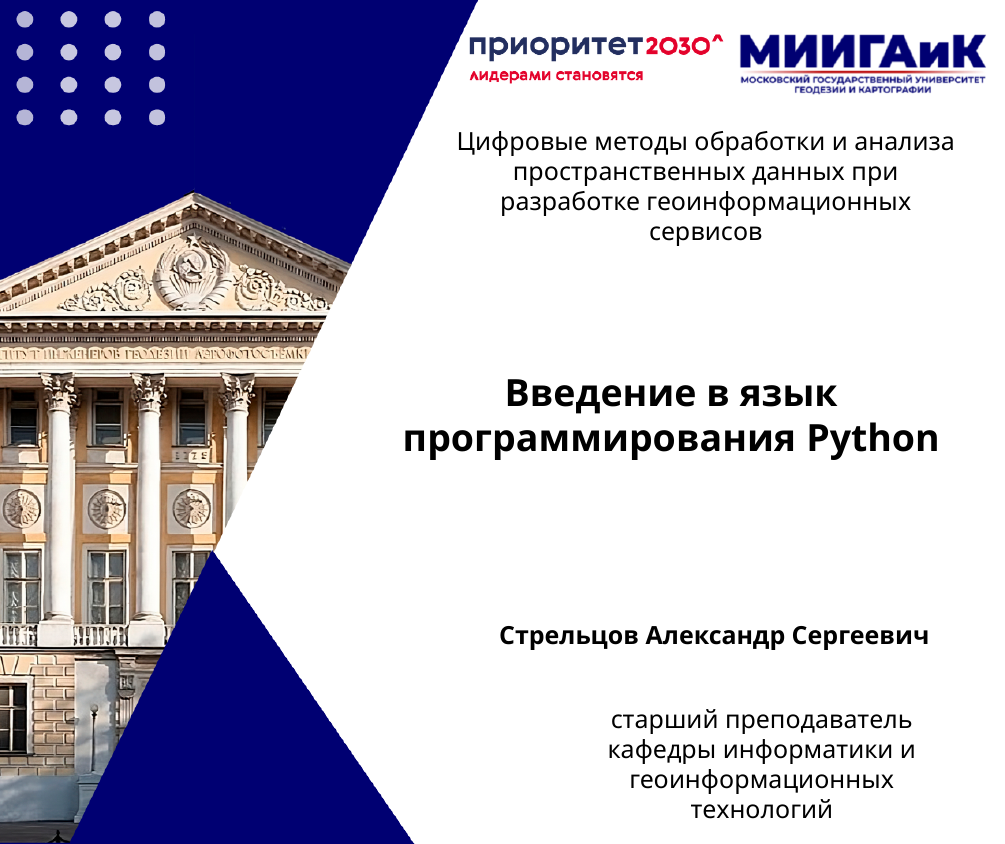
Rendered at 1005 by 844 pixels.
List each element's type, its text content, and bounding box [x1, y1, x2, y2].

list старший преподаватель кафедры информатики и геоинформационных технологий [549, 704, 975, 823]
list Цифровые методы обработки и анализа пространственных данных при разработке геоинформационных сервисов [437, 102, 975, 221]
list Стрельцов Александр Сергеевич [454, 608, 975, 694]
picture [0, 0, 1005, 844]
list Введение в язык программирования Python [368, 221, 975, 608]
